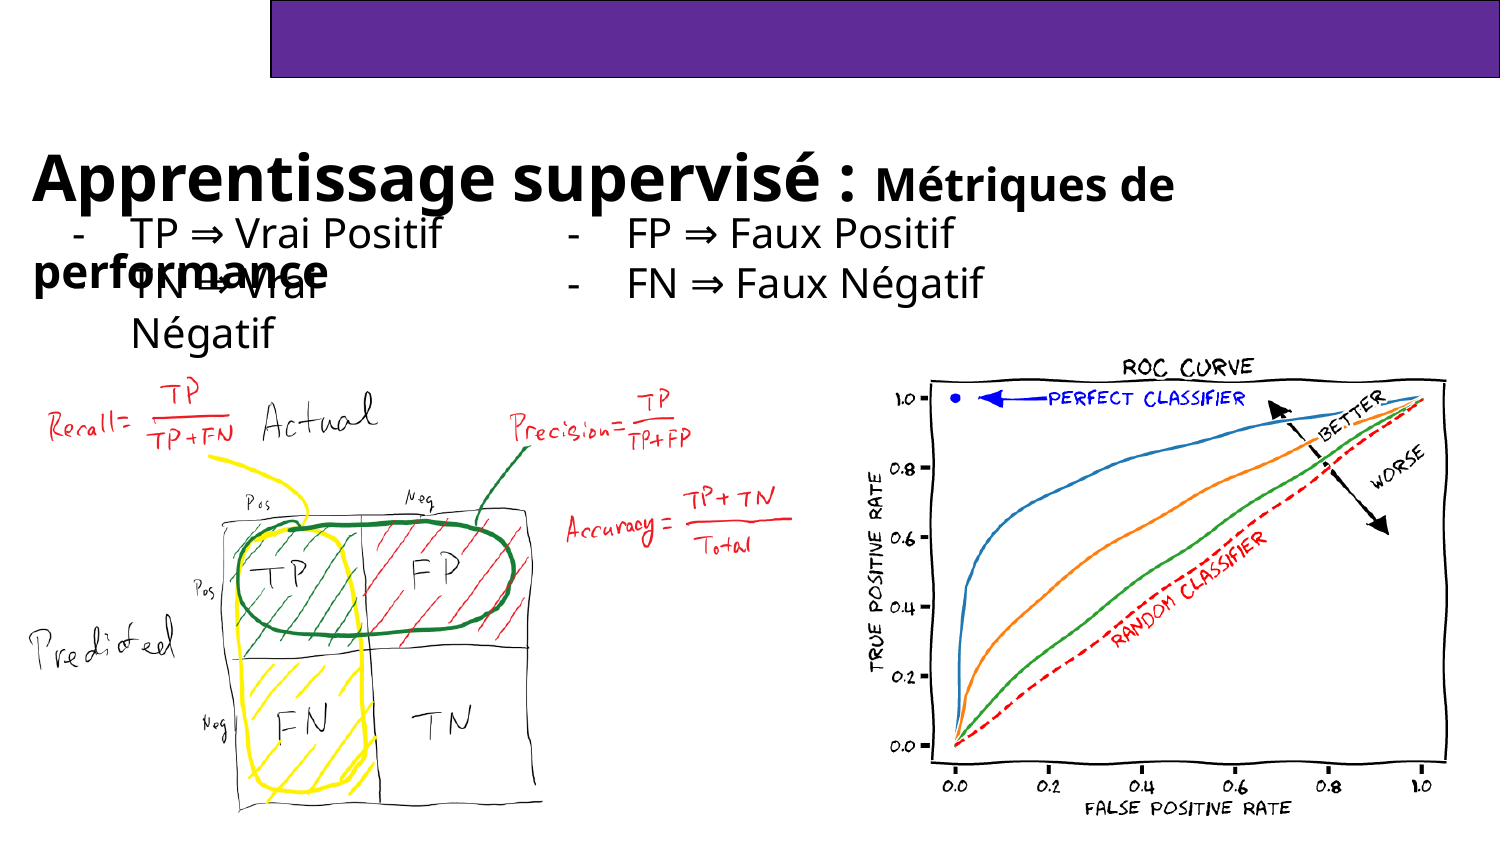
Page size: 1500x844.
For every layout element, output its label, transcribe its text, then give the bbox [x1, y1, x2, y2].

text_box TP ⇒ Vrai Positif TN ⇒ Vrai Négatif [40, 192, 488, 364]
text_box Apprentissage supervisé : Métriques de performance [17, 83, 1463, 313]
picture [848, 338, 1474, 836]
text_box [270, 0, 1500, 78]
text_box FP ⇒ Faux Positif FN ⇒ Faux Négatif [535, 192, 1048, 323]
picture [16, 365, 797, 825]
